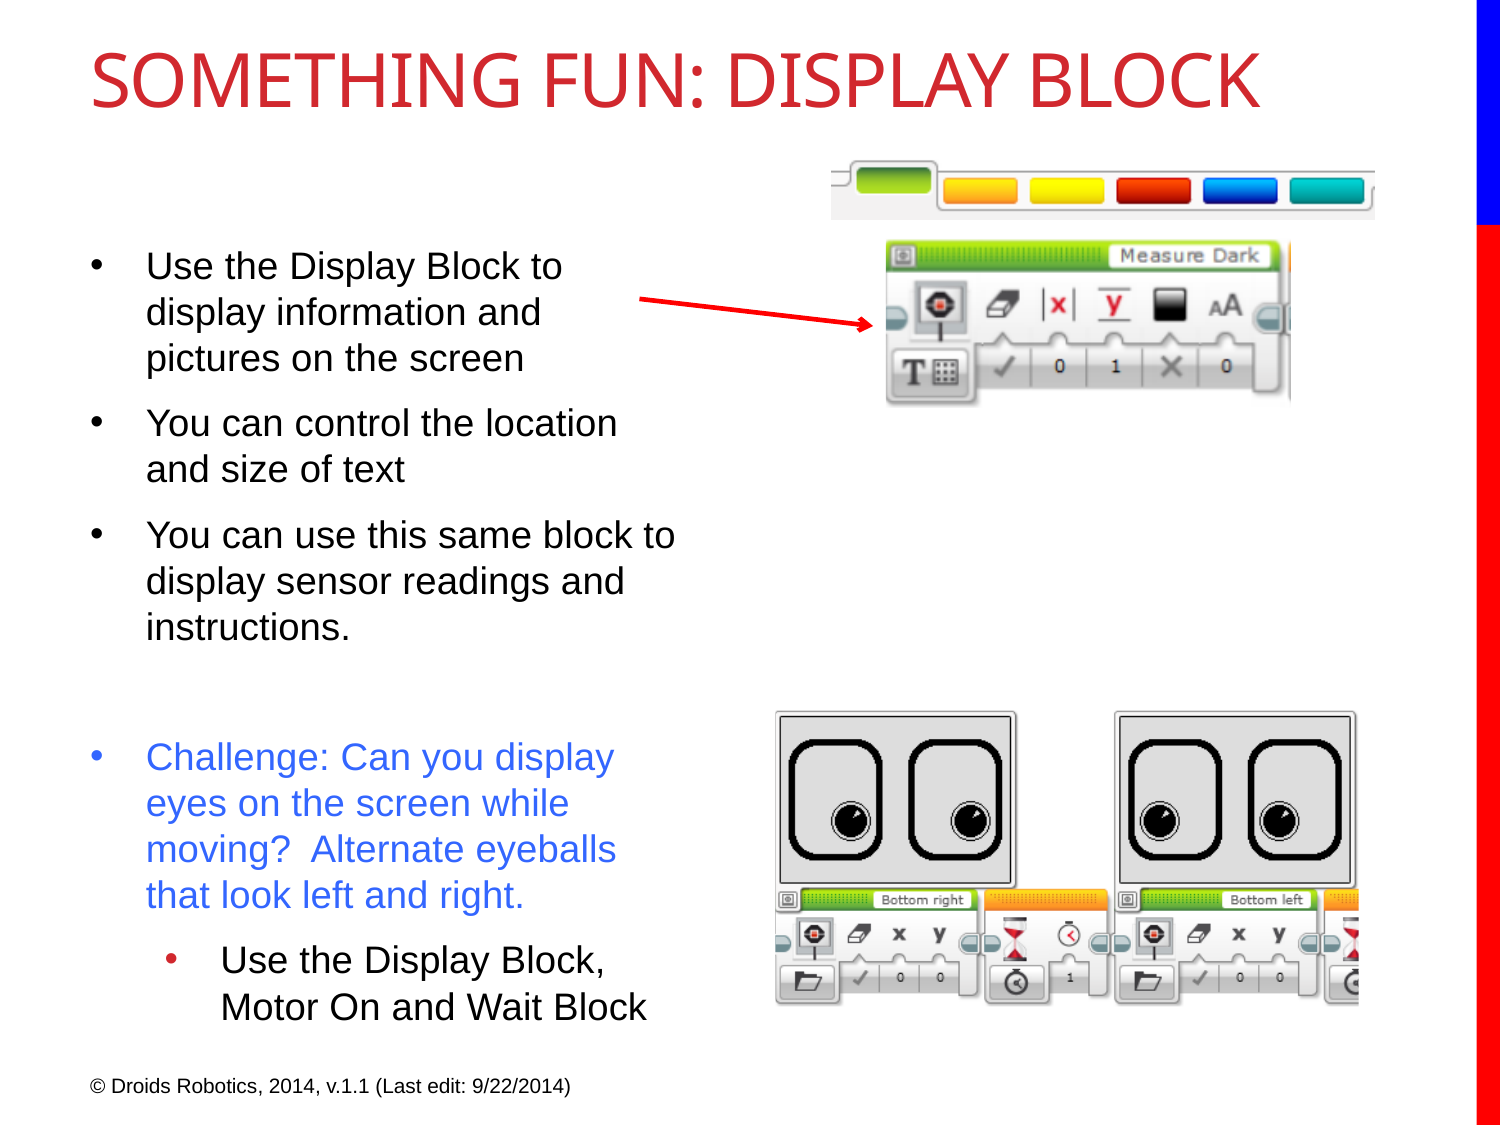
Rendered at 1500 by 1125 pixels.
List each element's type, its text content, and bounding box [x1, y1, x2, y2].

picture [774, 667, 1360, 1080]
list Use the Display Block to display information and pictures on the screen You can control the location and size of text You can use this same block to display sensor readings and instructions. Challenge: Can you display eyes on the screen while moving? Alternate eyeballs that look left and right. Use the Display Block, Motor On and Wait Block [75, 233, 695, 1037]
title Something fun: Display Block [75, 25, 1428, 250]
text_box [638, 298, 874, 327]
footer © Droids Robotics, 2014, v.1.1 (Last edit: 9/22/2014) [75, 1065, 638, 1112]
picture [831, 152, 1376, 221]
picture [885, 233, 1292, 409]
